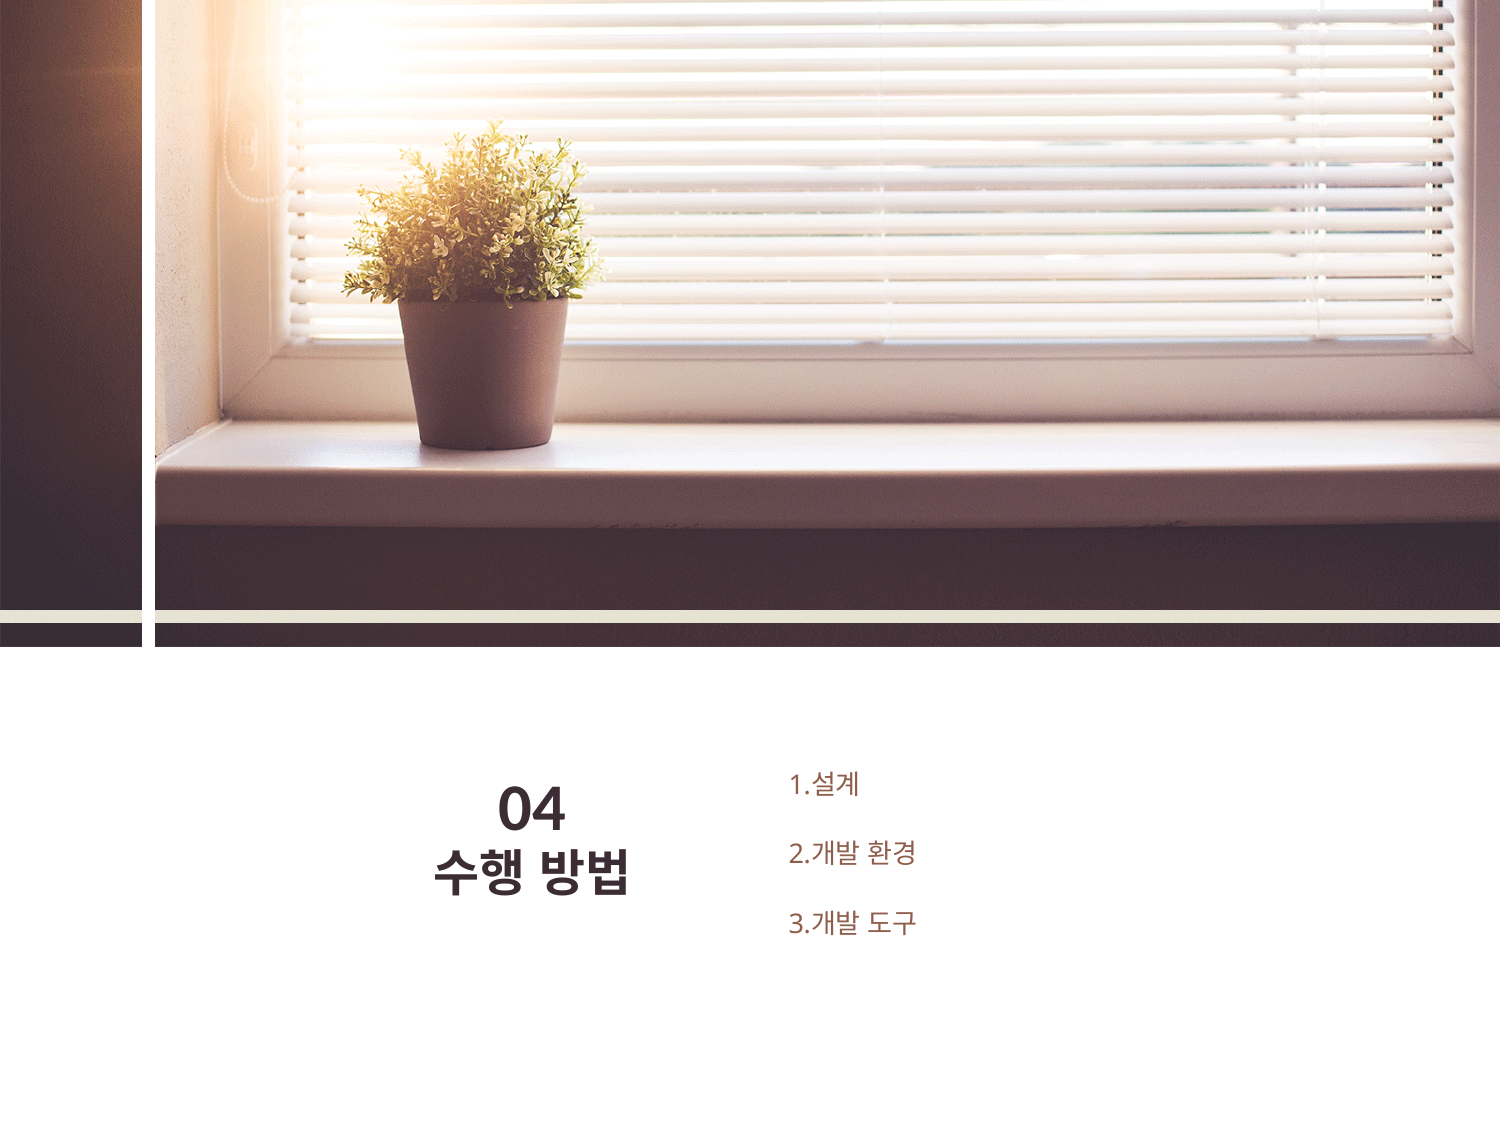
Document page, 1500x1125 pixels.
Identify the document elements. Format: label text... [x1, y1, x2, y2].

picture [0, 0, 1500, 1125]
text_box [306, 756, 759, 908]
text_box 설계 개발 환경 개발 도구 [773, 727, 1188, 947]
